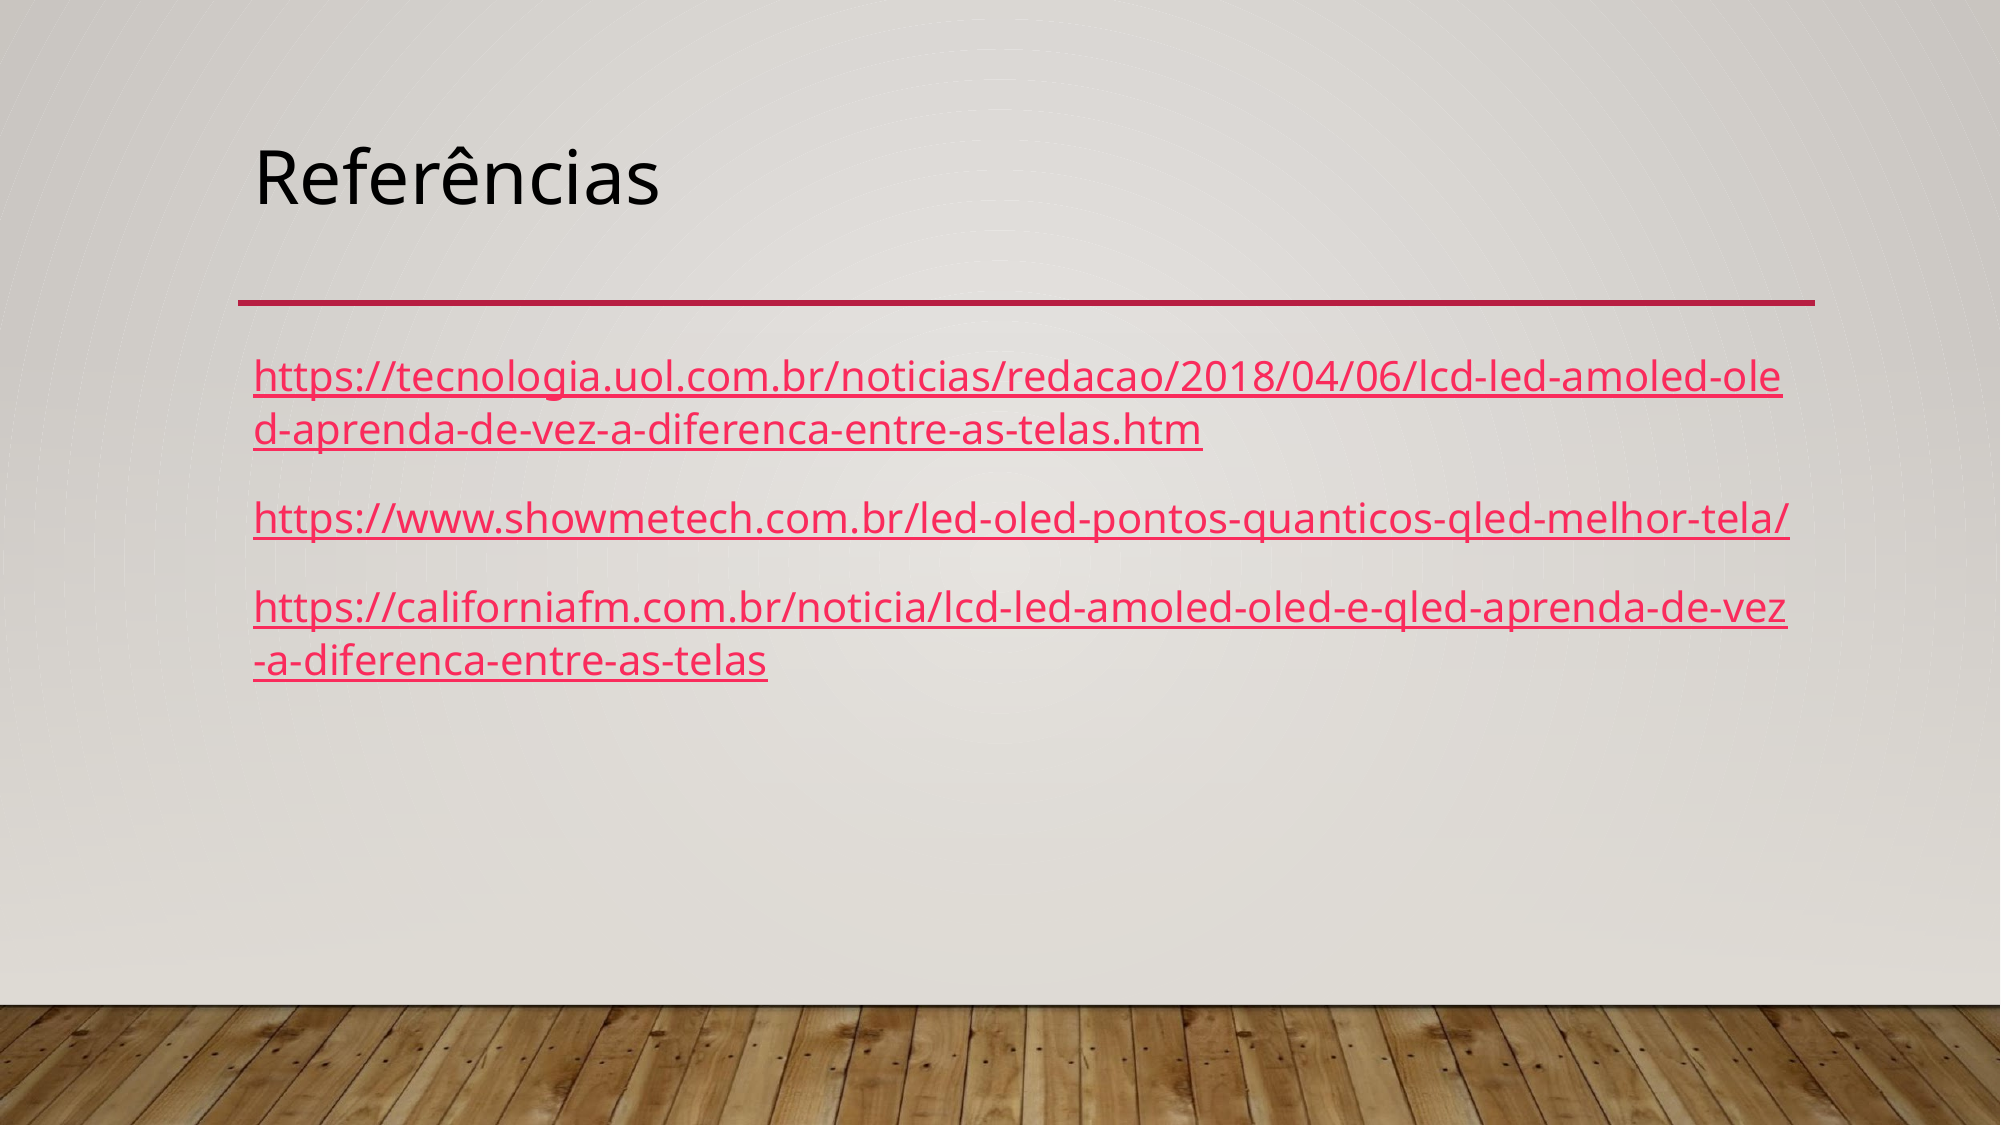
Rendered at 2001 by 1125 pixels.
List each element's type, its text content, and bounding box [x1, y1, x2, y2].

picture [0, 1005, 2000, 1125]
title Referências [238, 131, 1814, 305]
list https://tecnologia.uol.com.br/noticias/redacao/2018/04/06/lcd-led-amoled-oled-aprenda-de-vez-a-diferenca-entre-as-telas.htm https://www.showmetech.com.br/led-oled-pontos-quanticos-qled-melhor-tela/ https://californiafm.com.br/noticia/lcd-led-amoled-oled-e-qled-aprenda-de-vez-a-diferenca-entre-as-telas [238, 330, 1814, 897]
